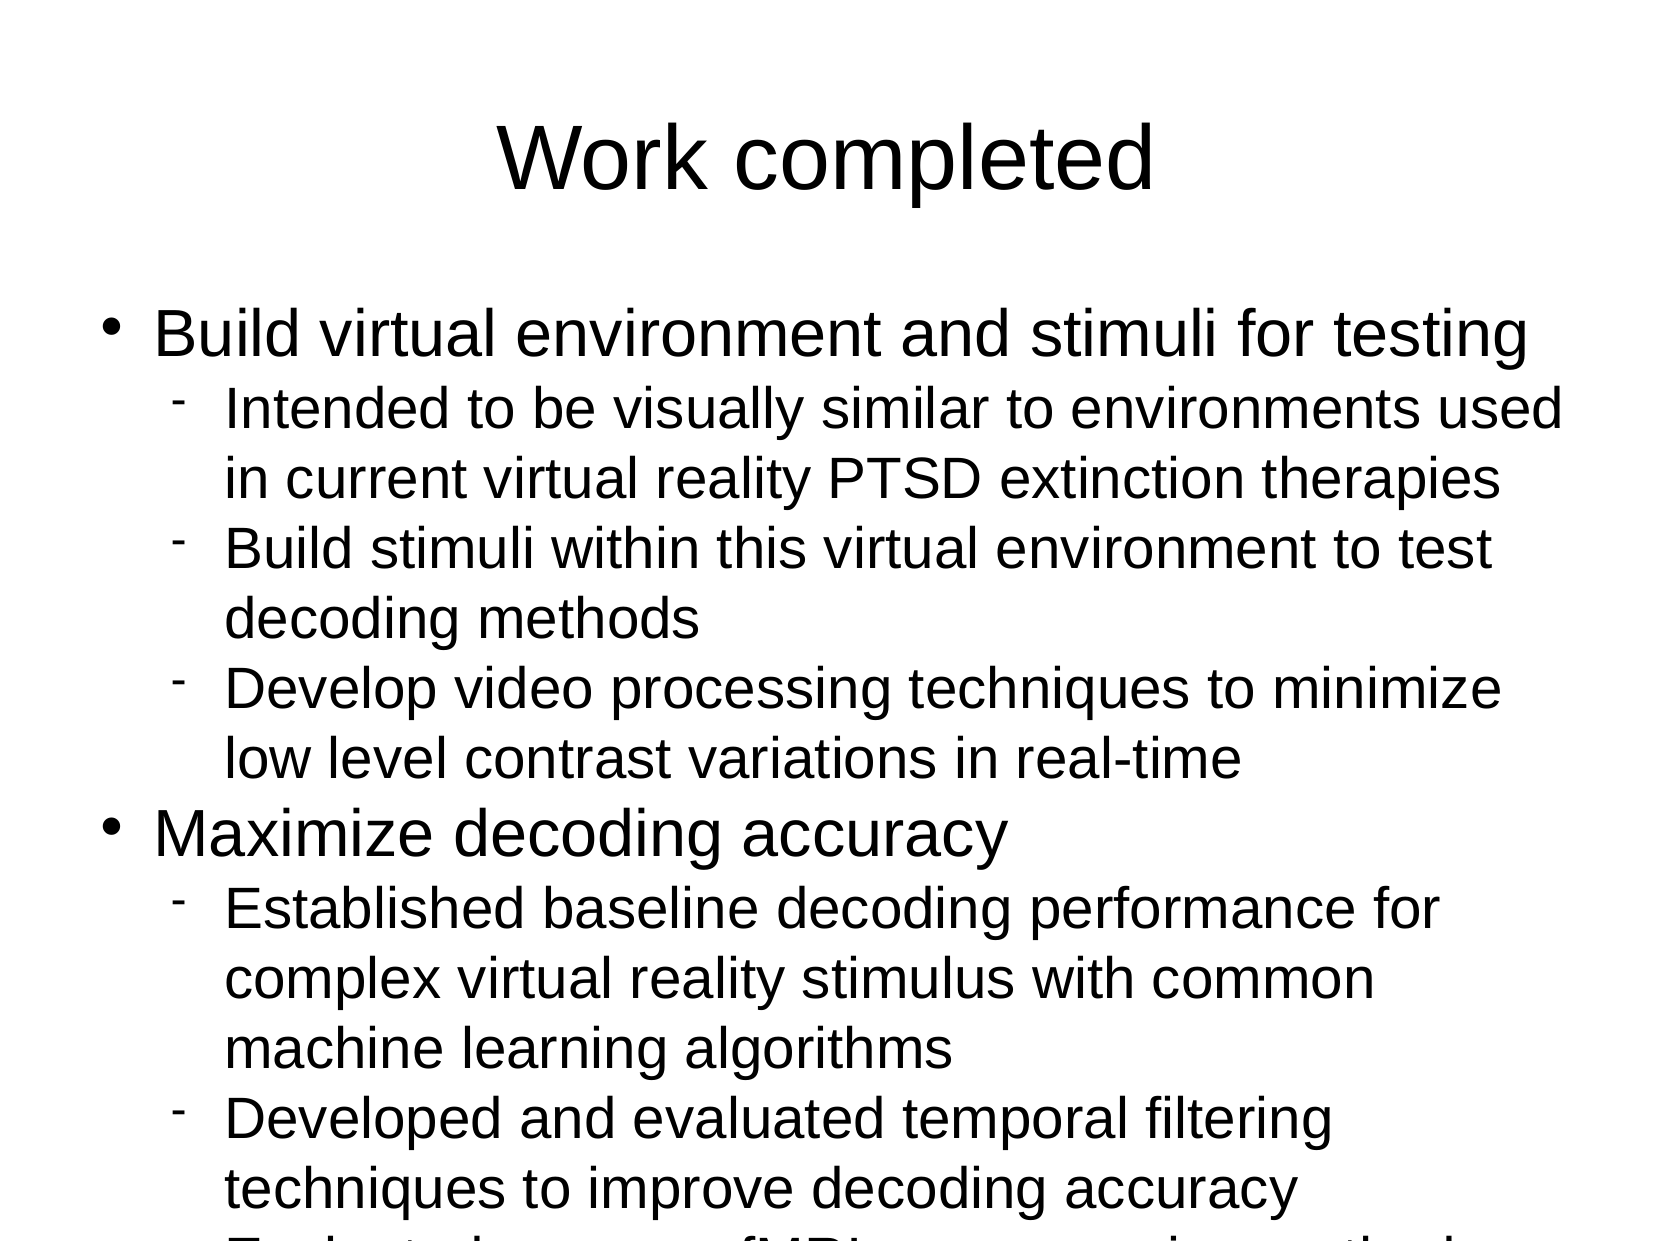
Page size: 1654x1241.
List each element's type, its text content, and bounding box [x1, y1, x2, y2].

text_box Work completed [82, 49, 1571, 257]
text_box Build virtual environment and stimuli for testing Intended to be visually similar to environments used in current virtual reality PTSD extinction therapies Build stimuli within this virtual environment to test decoding methods Develop video processing techniques to minimize low level contrast variations in real-time Maximize decoding accuracy Established baseline decoding performance for complex virtual reality stimulus with common machine learning algorithms Developed and evaluated temporal filtering techniques to improve decoding accuracy Evaluated common fMRI preprocessing methods with respect to decoding accuracy Run in real-time Created robust and automated registration pipeline that can be used in real-time Visualize models Adapted sensitivity analysis (ref) for visualization purposes Can be applied to nearly all machine learning algorithms [82, 290, 1571, 1010]
